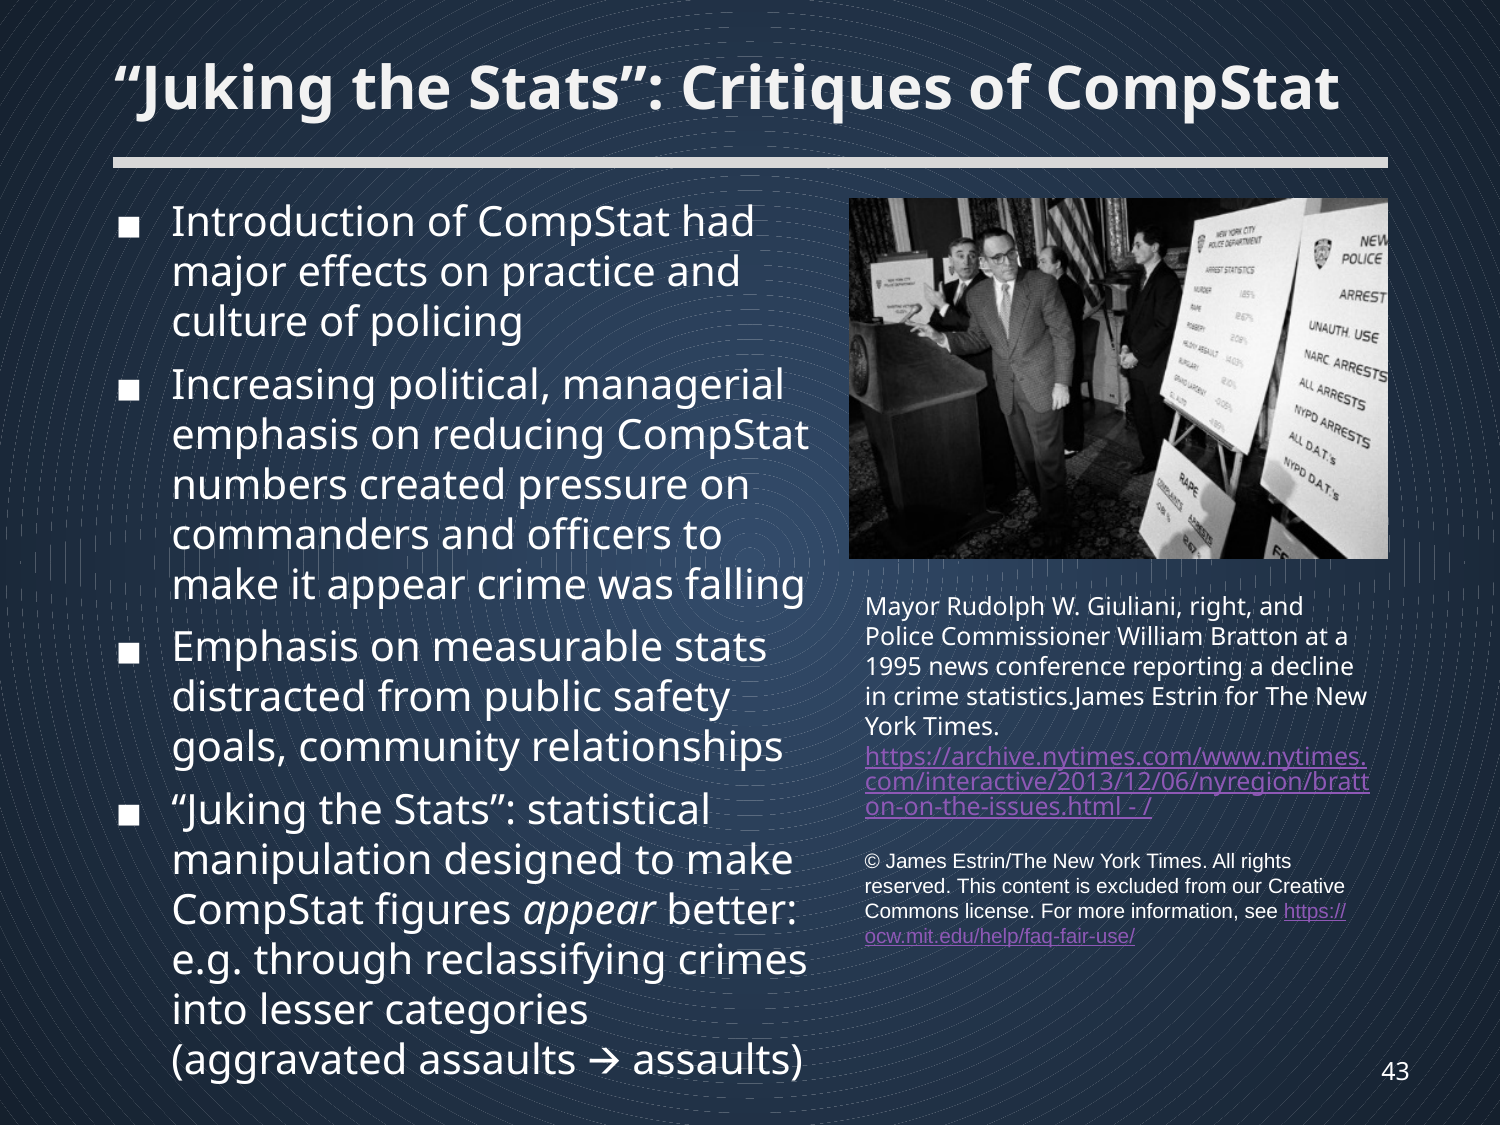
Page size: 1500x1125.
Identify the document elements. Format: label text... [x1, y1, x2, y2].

picture [849, 198, 1388, 559]
slide_number 43 [1074, 1042, 1425, 1103]
text_box “Juking the Stats”: Critiques of CompStat [99, 41, 1375, 129]
text_box Introduction of CompStat had major effects on practice and culture of policing Increasing political, managerial emphasis on reducing CompStat numbers created pressure on commanders and officers to make it appear crime was falling Emphasis on measurable stats distracted from public safety goals, community relationships “Juking the Stats”: statistical manipulation designed to make CompStat figures appear better: e.g. through reclassifying crimes into lesser categories (aggravated assaults 🡪 assaults) [99, 187, 850, 1125]
text_box Mayor Rudolph W. Giuliani, right, and Police Commissioner William Bratton at a 1995 news conference reporting a decline in crime statistics.James Estrin for The New York Times. https://archive.nytimes.com/www.nytimes.com/interactive/2013/12/06/nyregion/bratton-on-the-issues.html - / [849, 583, 1388, 782]
text_box © James Estrin/The New York Times. All rights reserved. This content is excluded from our Creative Commons license. For more information, see https://ocw.mit.edu/help/faq-fair-use/ [849, 840, 1388, 981]
